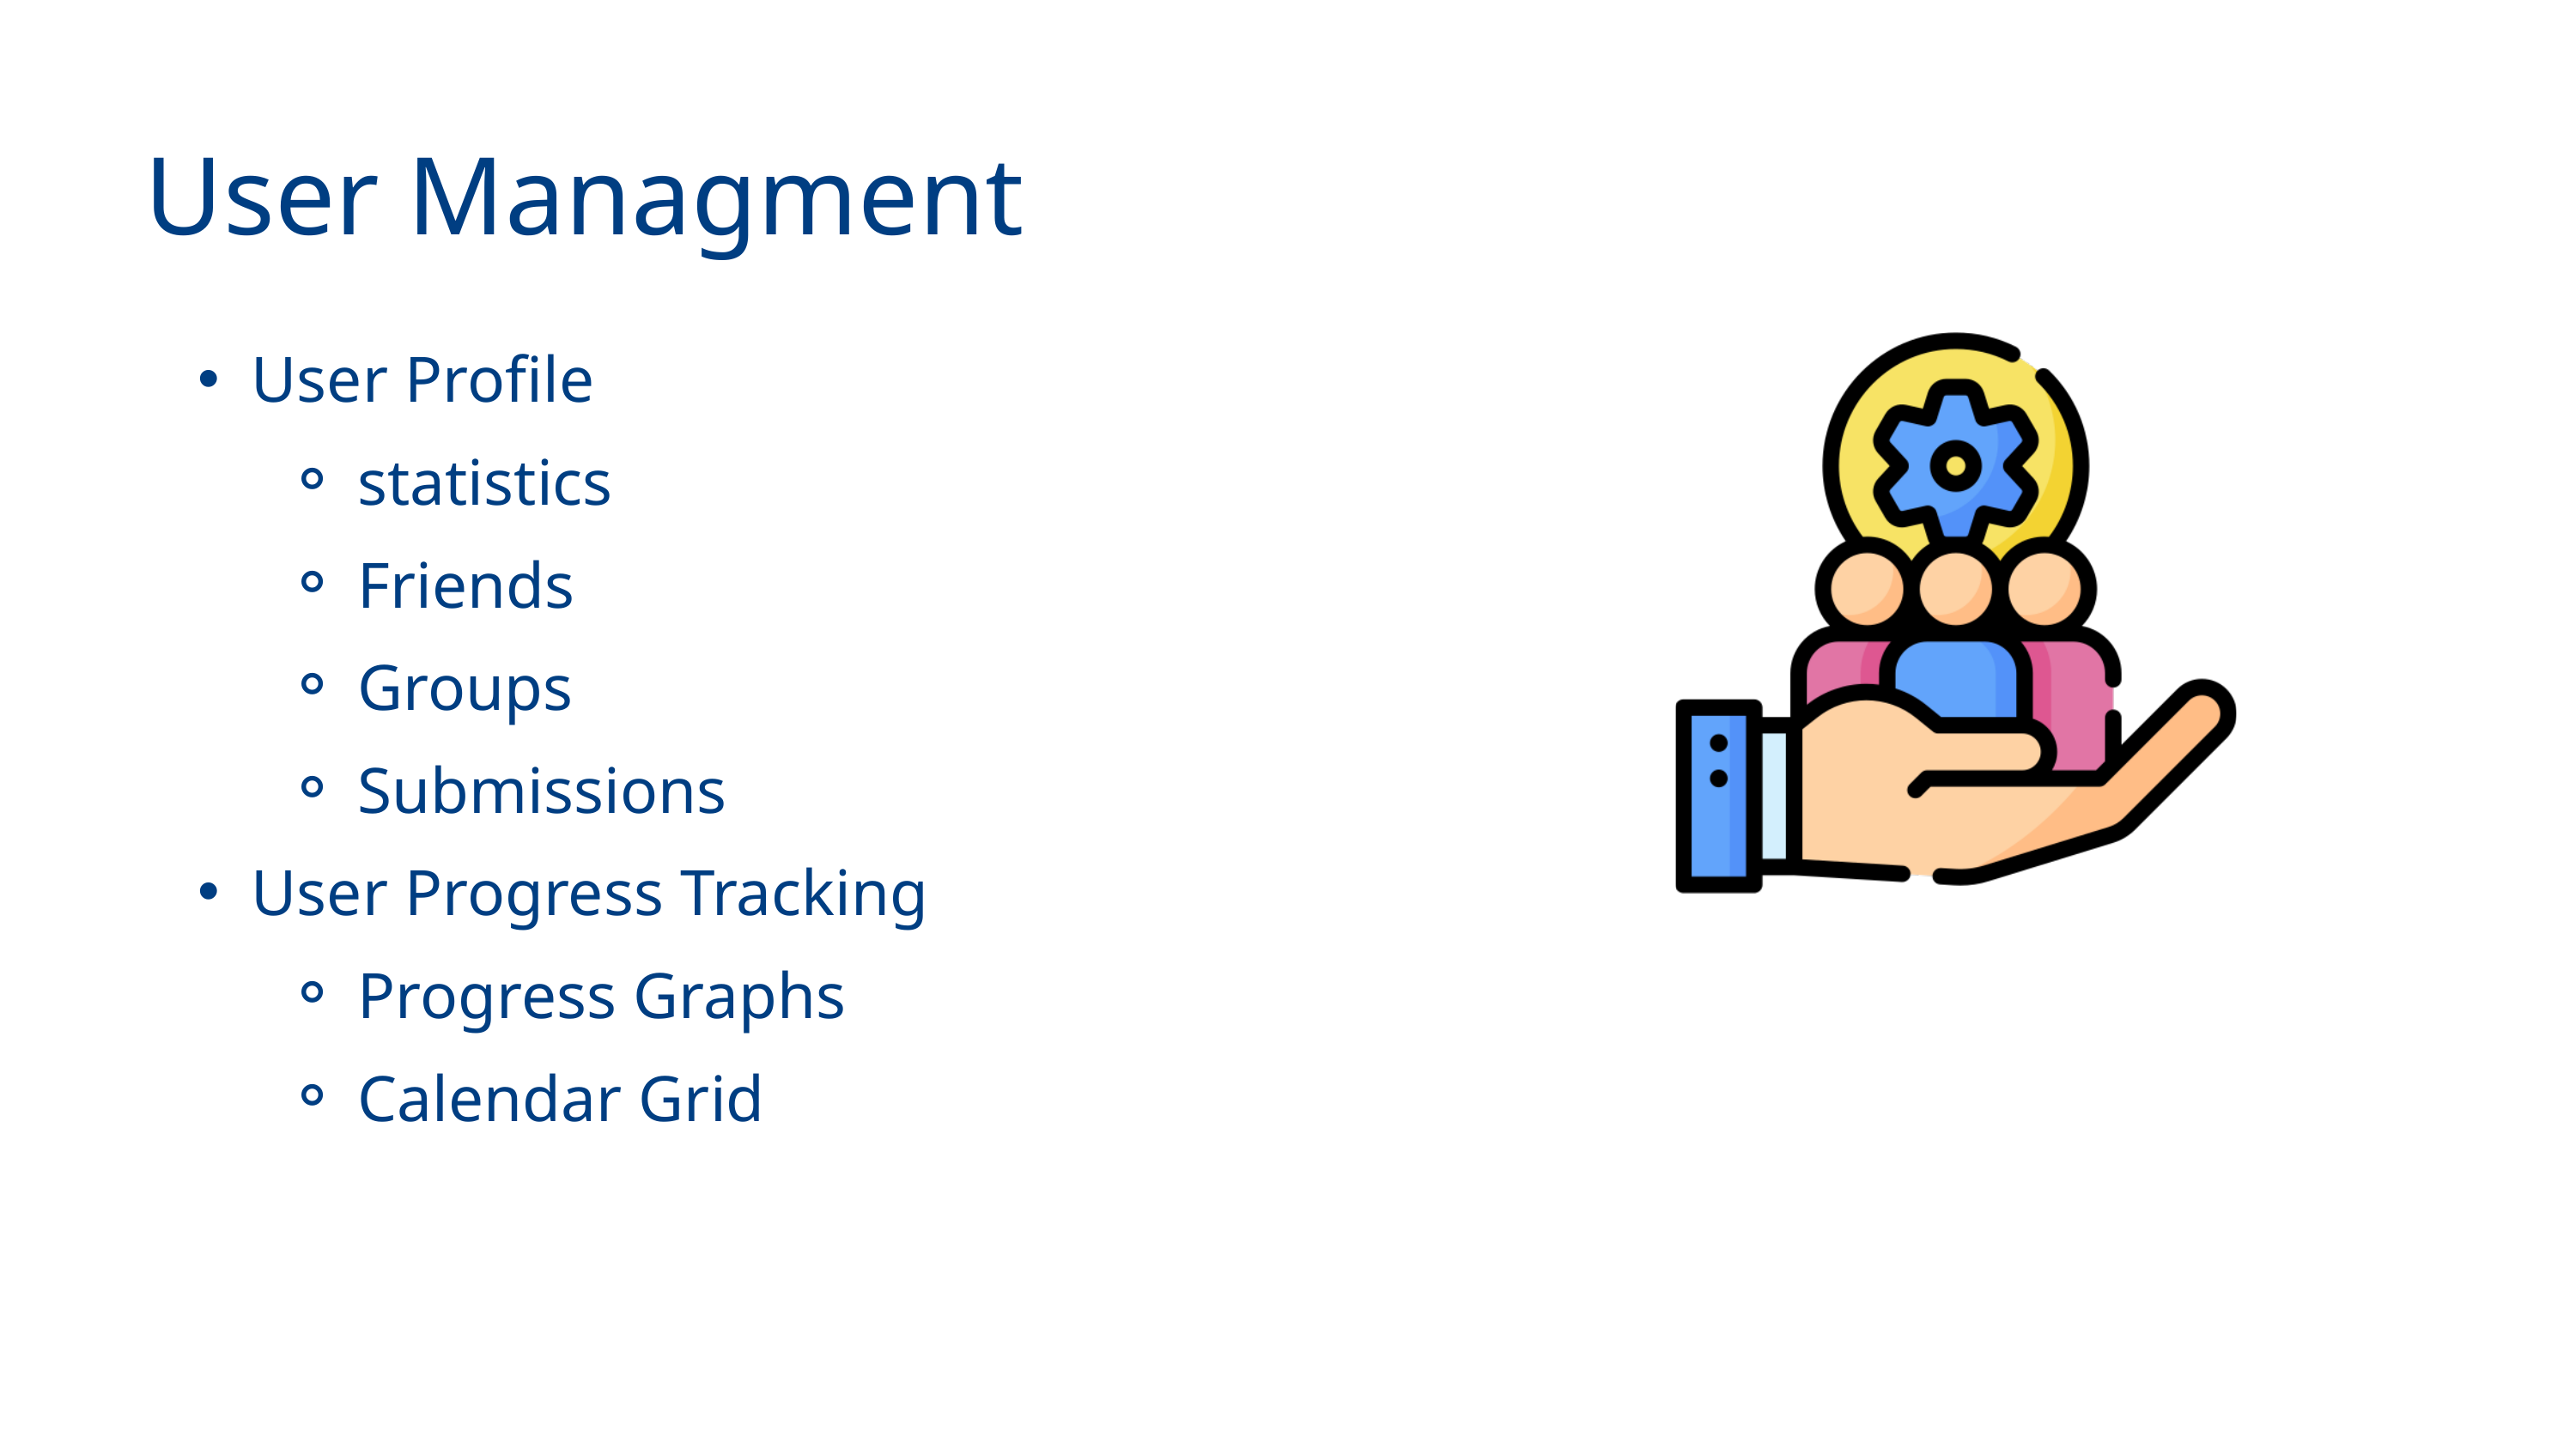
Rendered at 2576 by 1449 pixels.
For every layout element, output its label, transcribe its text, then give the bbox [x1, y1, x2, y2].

text_box [1675, 332, 2237, 894]
text_box User Managment [144, 127, 1956, 257]
text_box User Profile statistics Friends Groups Submissions User Progress Tracking Progress Graphs Calendar Grid [144, 312, 2390, 1237]
